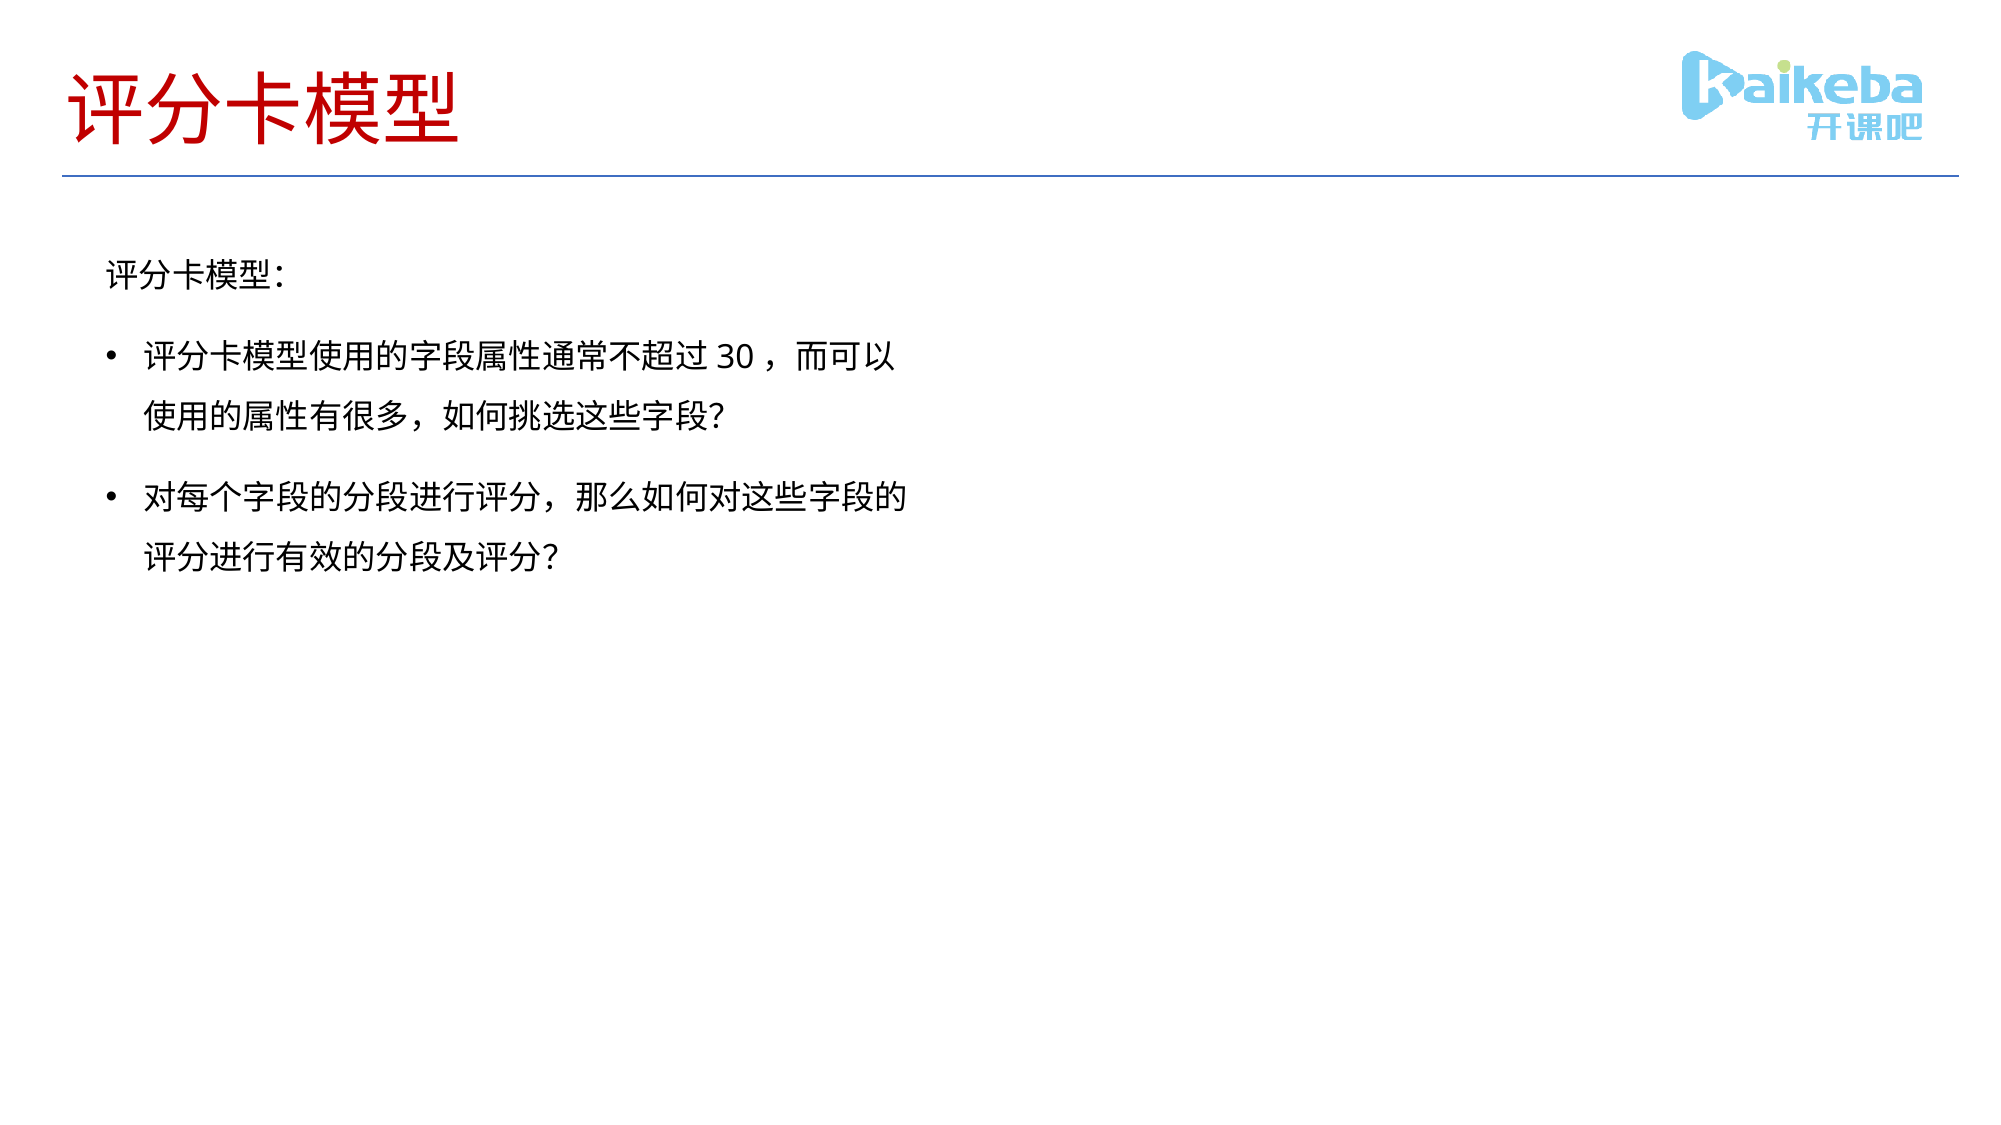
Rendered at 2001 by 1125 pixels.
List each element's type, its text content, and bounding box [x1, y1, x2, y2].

text_box 评分卡模型： 评分卡模型使用的字段属性通常不超过30，而可以使用的属性有很多，如何挑选这些字段？ 对每个字段的分段进行评分，那么如何对这些字段的评分进行有效的分段及评分？ [98, 227, 918, 940]
table_cell [1653, 21, 1950, 167]
title 评分卡模型 [57, 59, 1728, 167]
